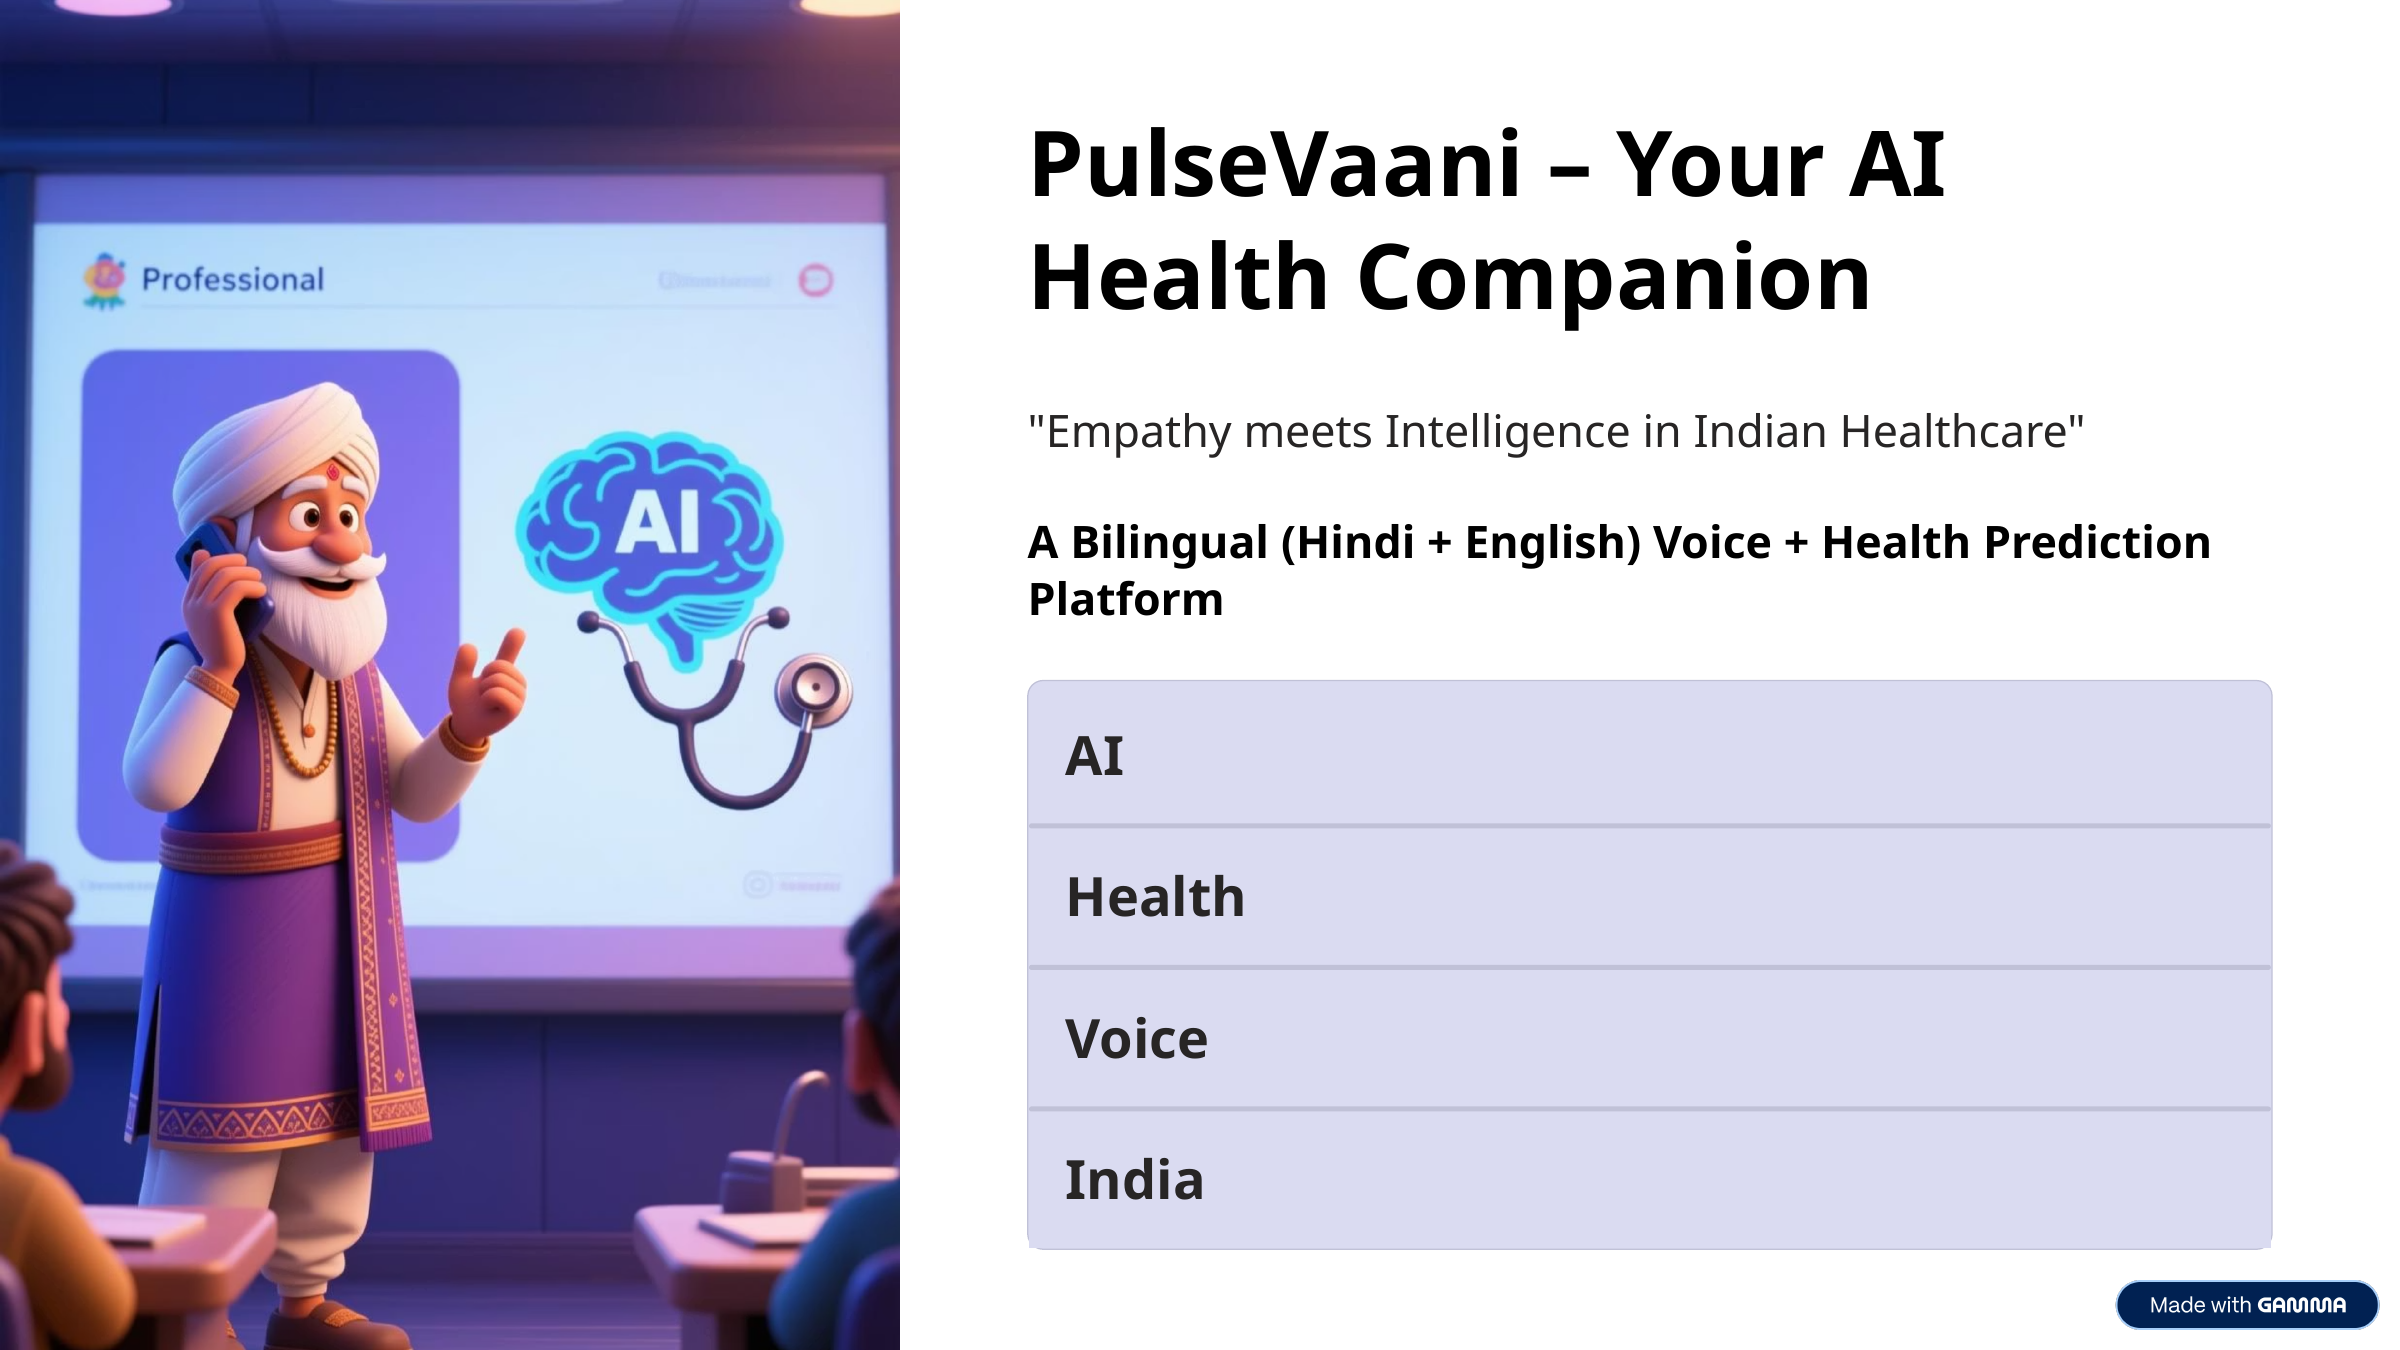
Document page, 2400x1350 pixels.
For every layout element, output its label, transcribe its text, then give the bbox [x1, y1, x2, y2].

text_box [1029, 970, 2271, 1106]
text_box [1028, 823, 2271, 829]
text_box PulseVaani – Your AI Health Companion [1027, 100, 2273, 329]
text_box "Empathy meets Intelligence in Indian Healthcare" [1027, 383, 2273, 457]
text_box India [1065, 1142, 1614, 1212]
text_box A Bilingual (Hindi + English) Voice + Health Prediction Platform [1027, 511, 2273, 626]
text_box Voice [1065, 1001, 1614, 1070]
text_box Health [1065, 859, 1614, 929]
text_box AI [1065, 718, 1614, 787]
text_box [1028, 681, 2271, 823]
picture [0, 0, 900, 1350]
text_box [1027, 680, 2273, 1240]
text_box [1029, 828, 2271, 964]
text_box [1028, 964, 2271, 970]
picture [2106, 1271, 2389, 1339]
text_box [1028, 1106, 2271, 1112]
text_box [1029, 1111, 2271, 1248]
